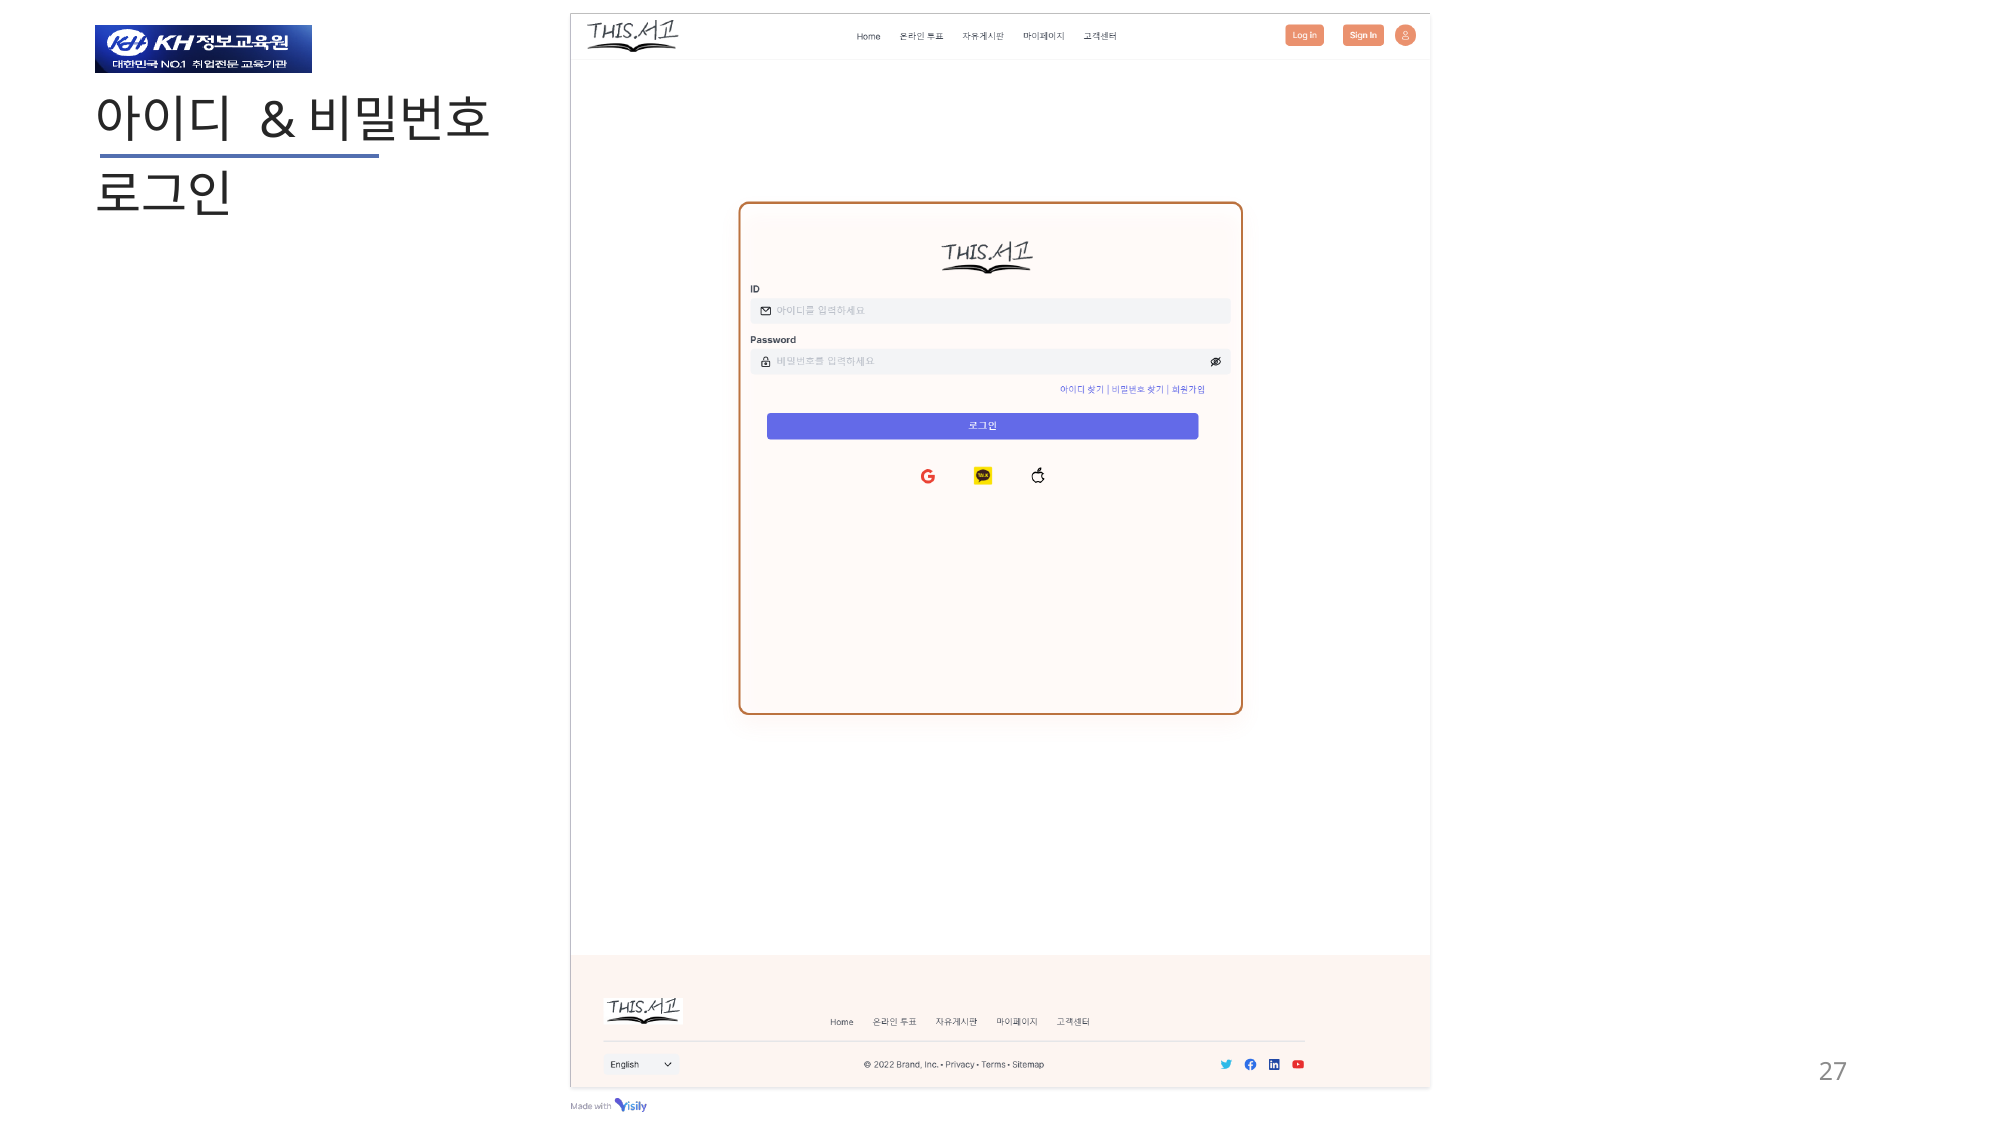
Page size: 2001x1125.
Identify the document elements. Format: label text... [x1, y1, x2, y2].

picture [556, 0, 1444, 1125]
picture [94, 25, 312, 73]
slide_number 27 [1444, 1042, 1863, 1103]
text_box 아이디 &비밀번호 로그인 [95, 72, 519, 223]
